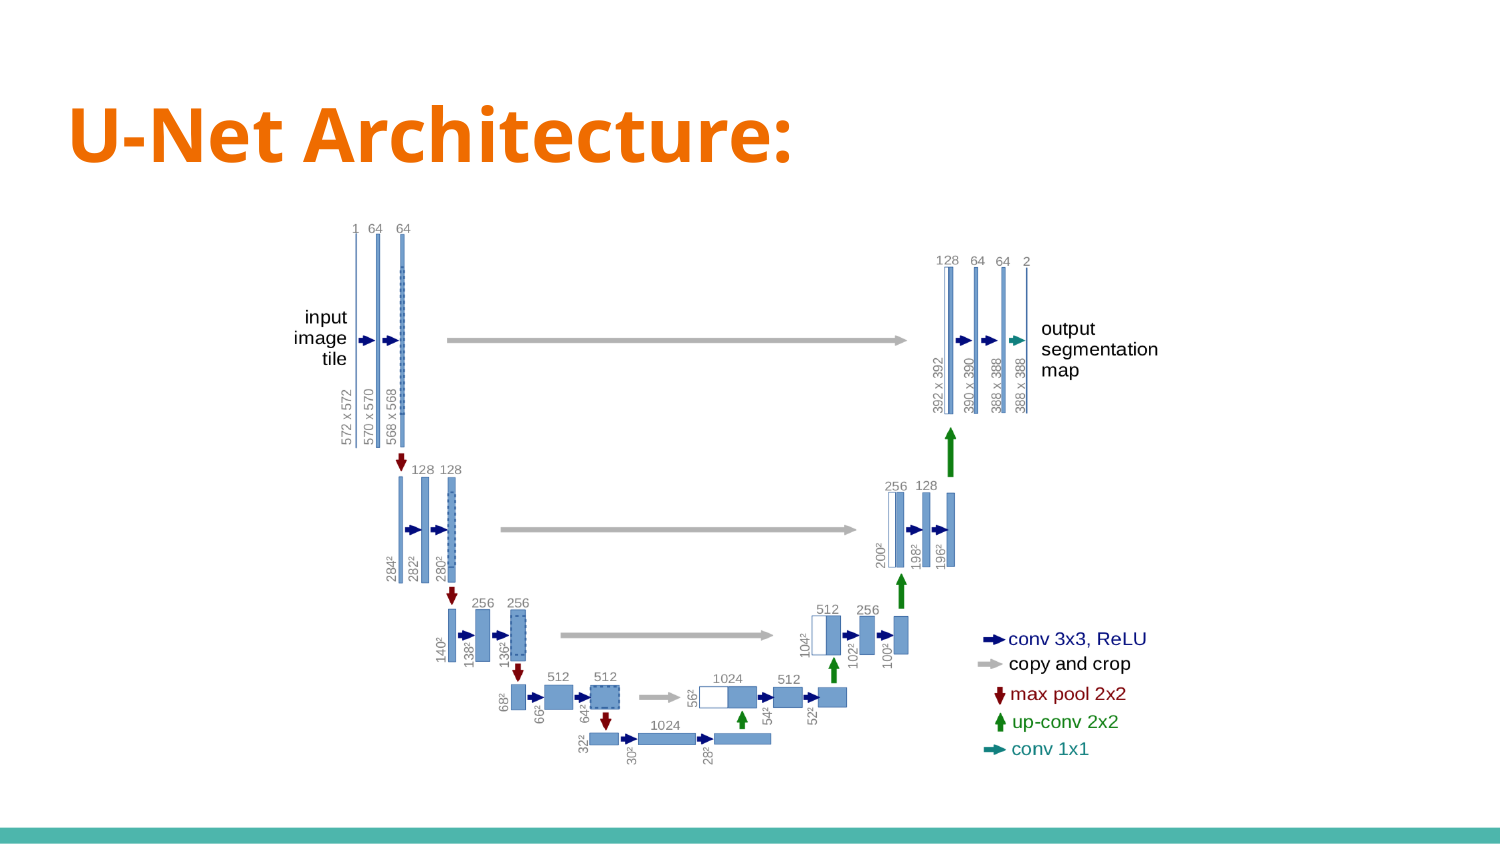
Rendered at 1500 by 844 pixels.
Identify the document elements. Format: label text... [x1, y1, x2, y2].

picture [261, 193, 1206, 775]
title U-Net Architecture: [51, 72, 1449, 189]
